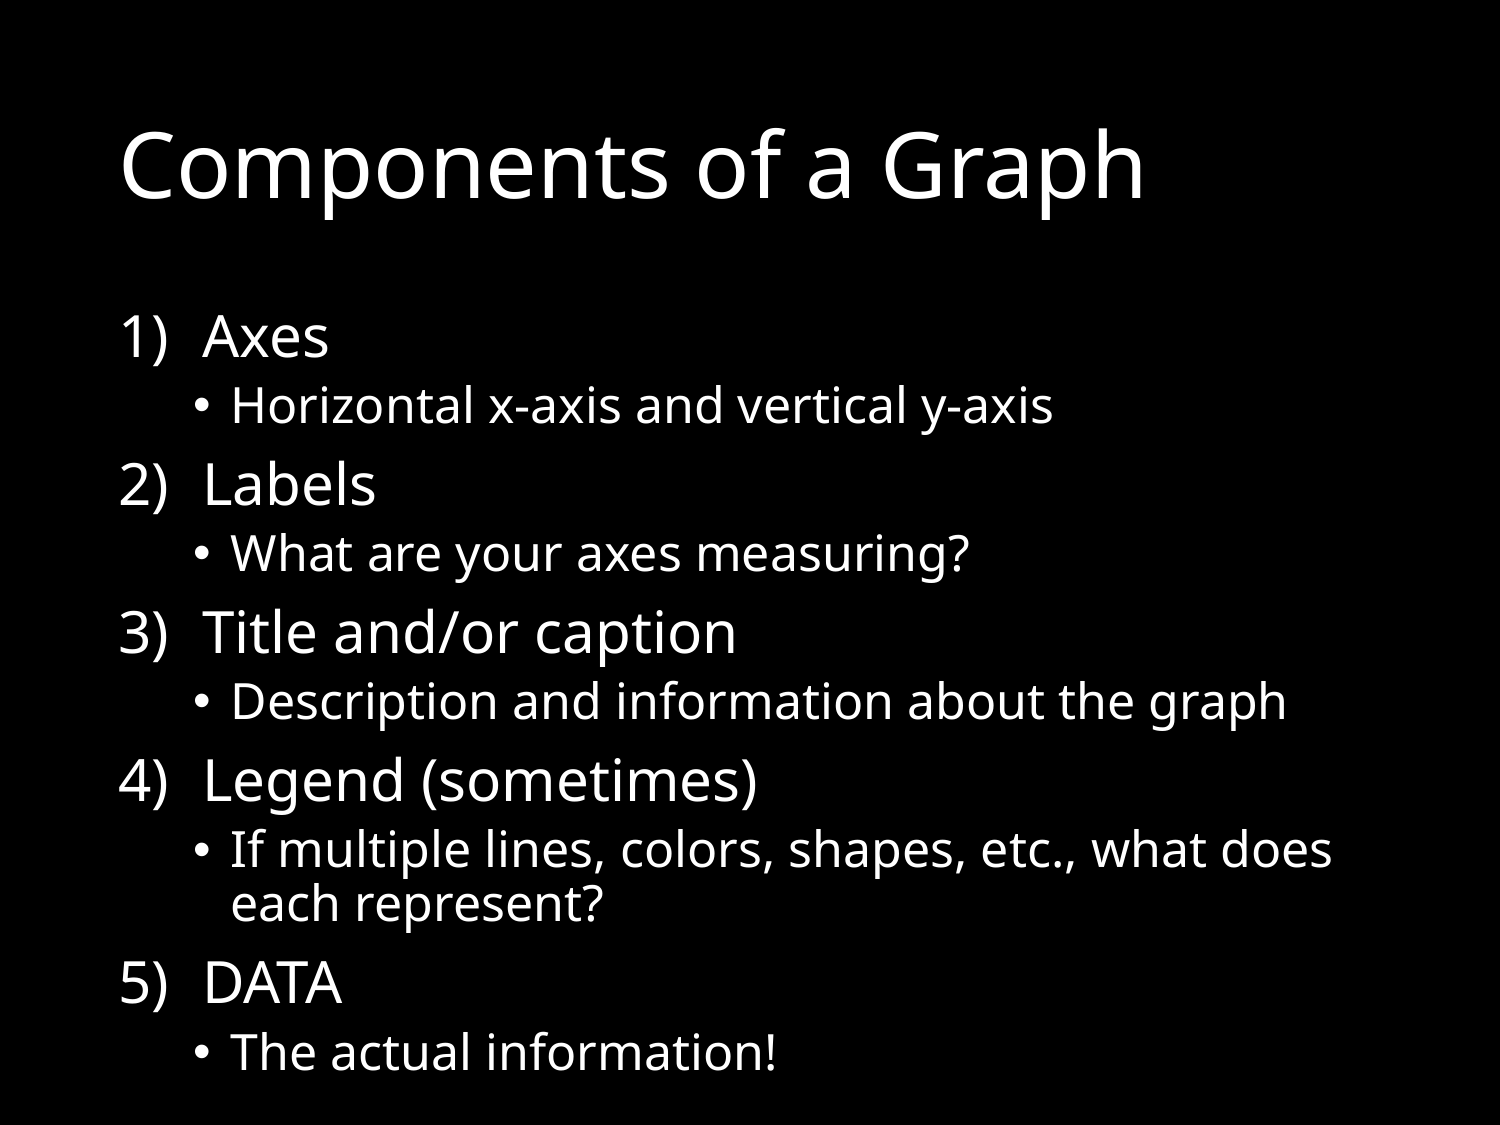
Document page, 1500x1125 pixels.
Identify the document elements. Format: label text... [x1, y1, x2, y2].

title Components of a Graph [103, 59, 1397, 278]
list Axes Horizontal x-axis and vertical y-axis Labels What are your axes measuring? Title and/or caption Description and information about the graph Legend (sometimes) If multiple lines, colors, shapes, etc., what does each represent? DATA The actual information! [103, 299, 1397, 1125]
